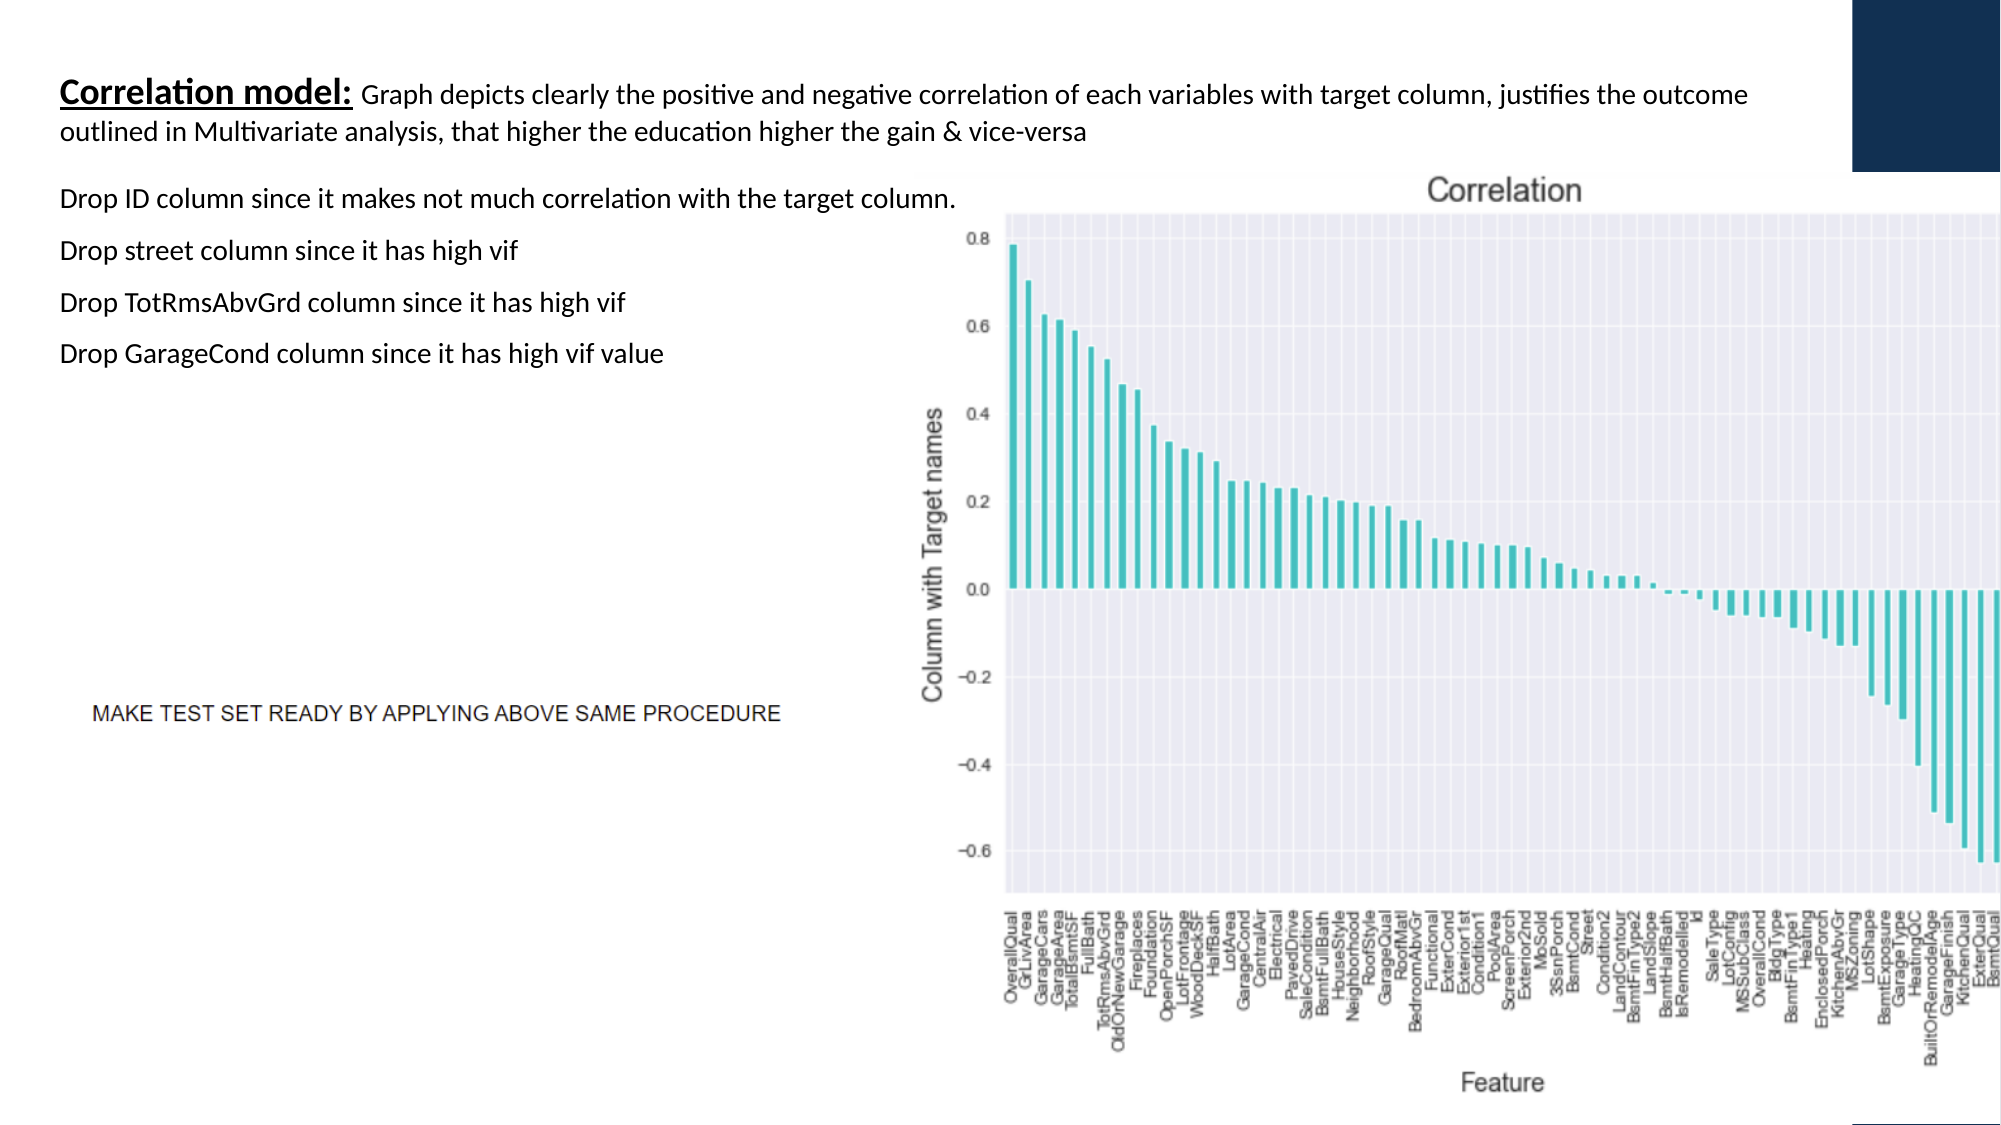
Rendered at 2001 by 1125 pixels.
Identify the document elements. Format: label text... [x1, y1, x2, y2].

picture [914, 172, 2000, 1124]
text_box Correlation model: Graph depicts clearly the positive and negative correlation of each variables with target column, justifies the outcome outlined in Multivariate analysis, that higher the education higher the gain & vice-versa [44, 60, 1845, 155]
text_box Drop ID column since it makes not much correlation with the target column. Drop street column since it has high vif Drop TotRmsAbvGrd column since it has high vif Drop GarageCond column since it has high vif value [45, 172, 908, 377]
picture [9, 663, 827, 760]
